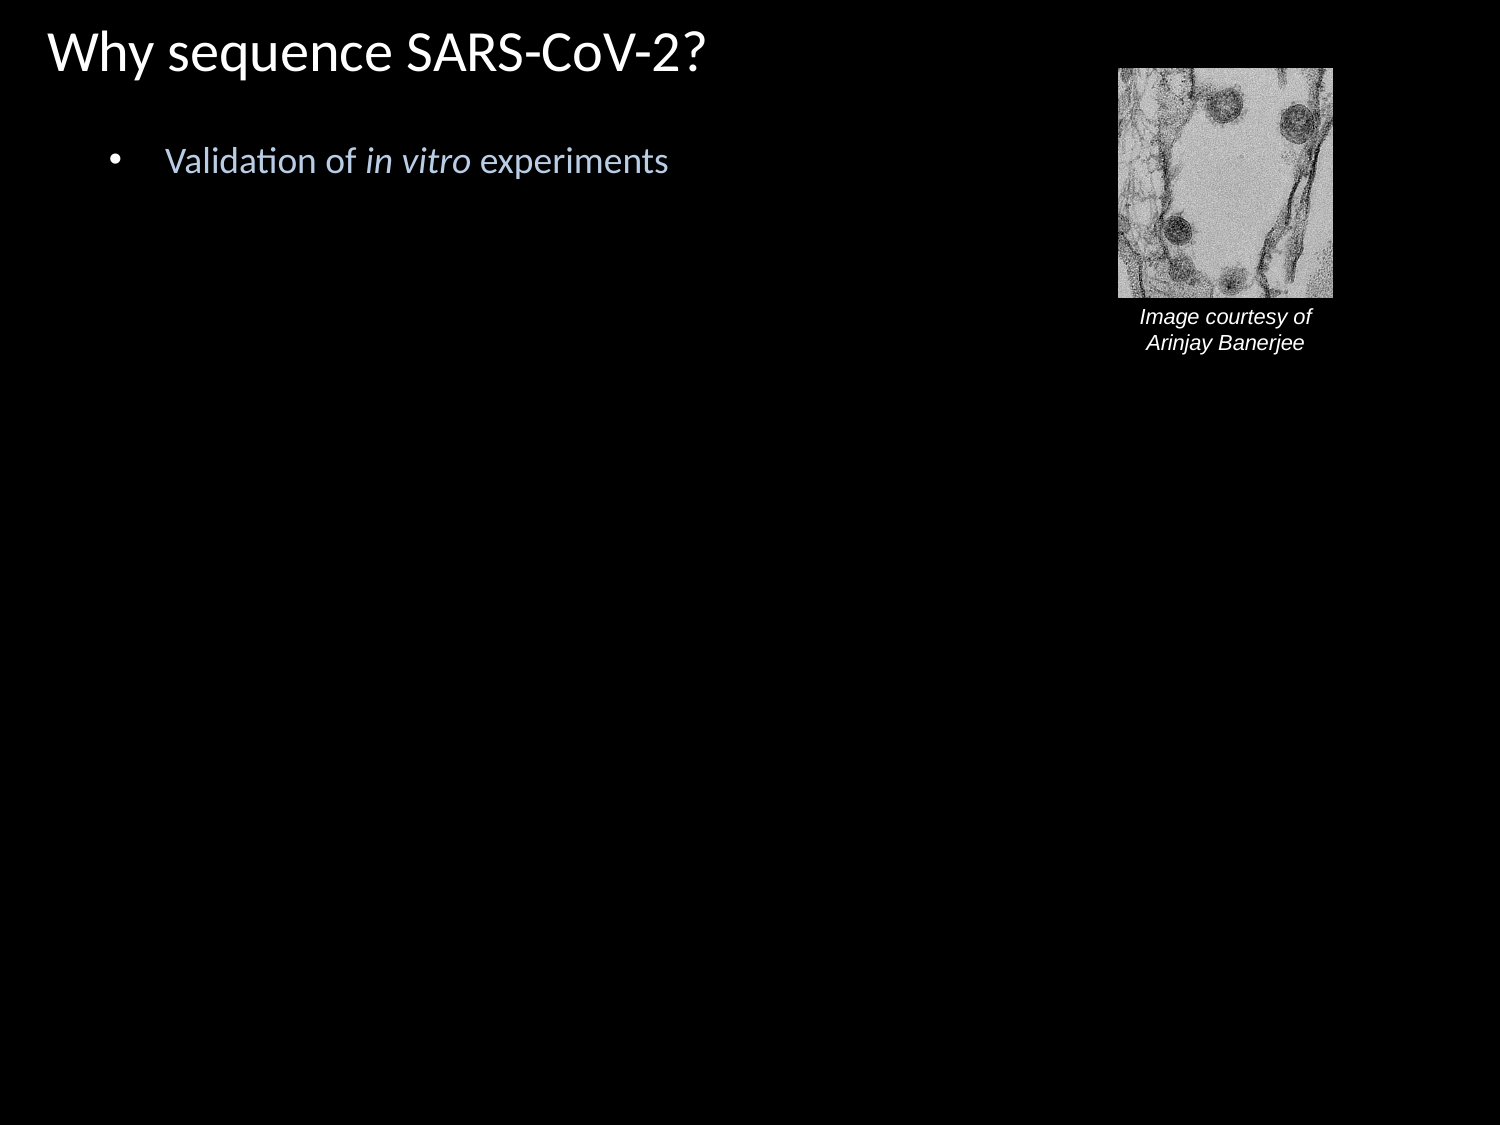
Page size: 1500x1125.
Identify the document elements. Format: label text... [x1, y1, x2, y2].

text_box Validation of in vitro experiments [93, 128, 1048, 1049]
text_box Image courtesy of Arinjay Banerjee [1094, 295, 1357, 363]
text_box Why sequence SARS-CoV-2? [32, 5, 1195, 92]
picture [1118, 67, 1333, 298]
